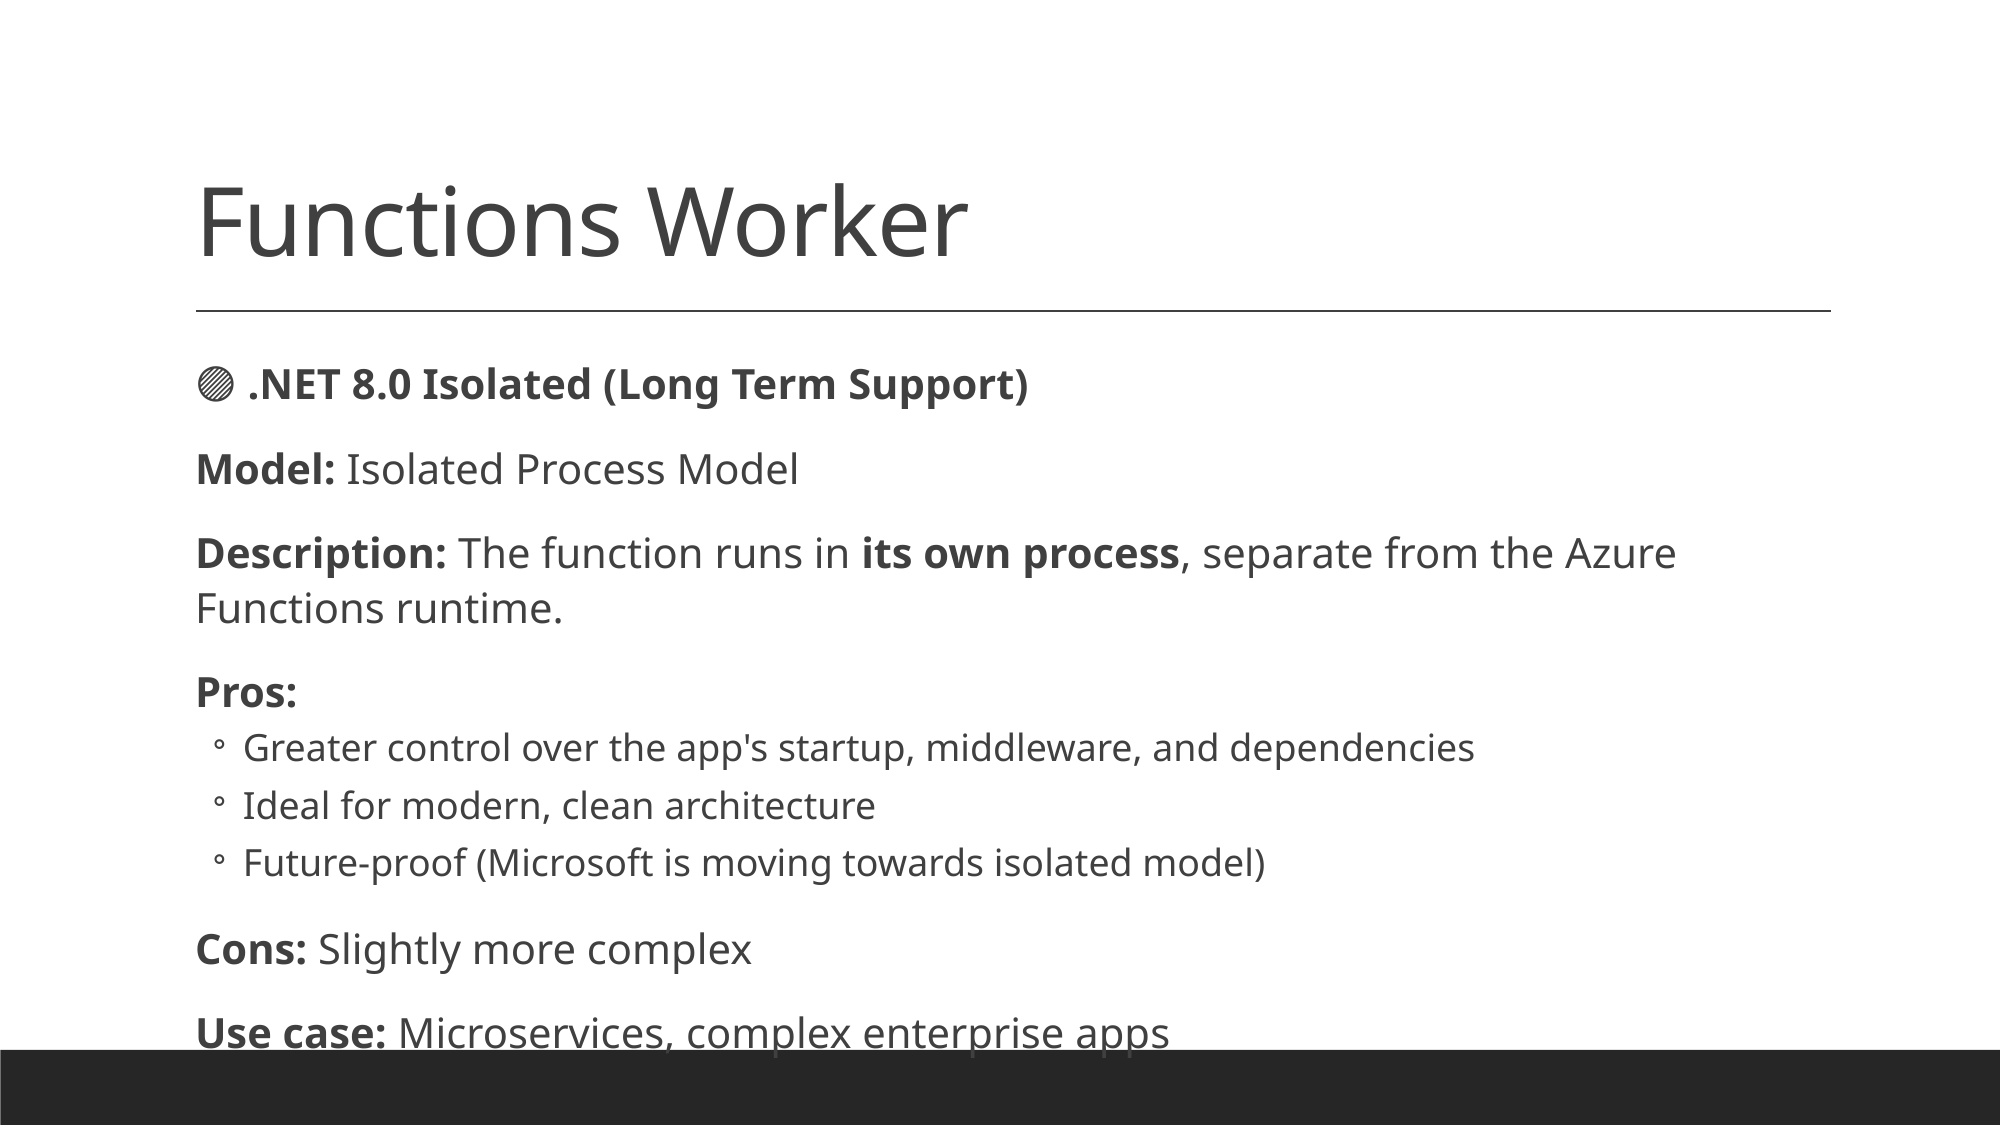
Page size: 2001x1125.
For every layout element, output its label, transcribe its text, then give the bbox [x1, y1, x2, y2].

list 🟣 .NET 8.0 Isolated (Long Term Support) Model: Isolated Process Model Description: The function runs in its own process, separate from the Azure Functions runtime. Pros: Greater control over the app's startup, middleware, and dependencies Ideal for modern, clean architecture Future-proof (Microsoft is moving towards isolated model) Cons: Slightly more complex Use case: Microservices, complex enterprise apps [180, 345, 1830, 1010]
title Functions Worker [180, 47, 1830, 285]
